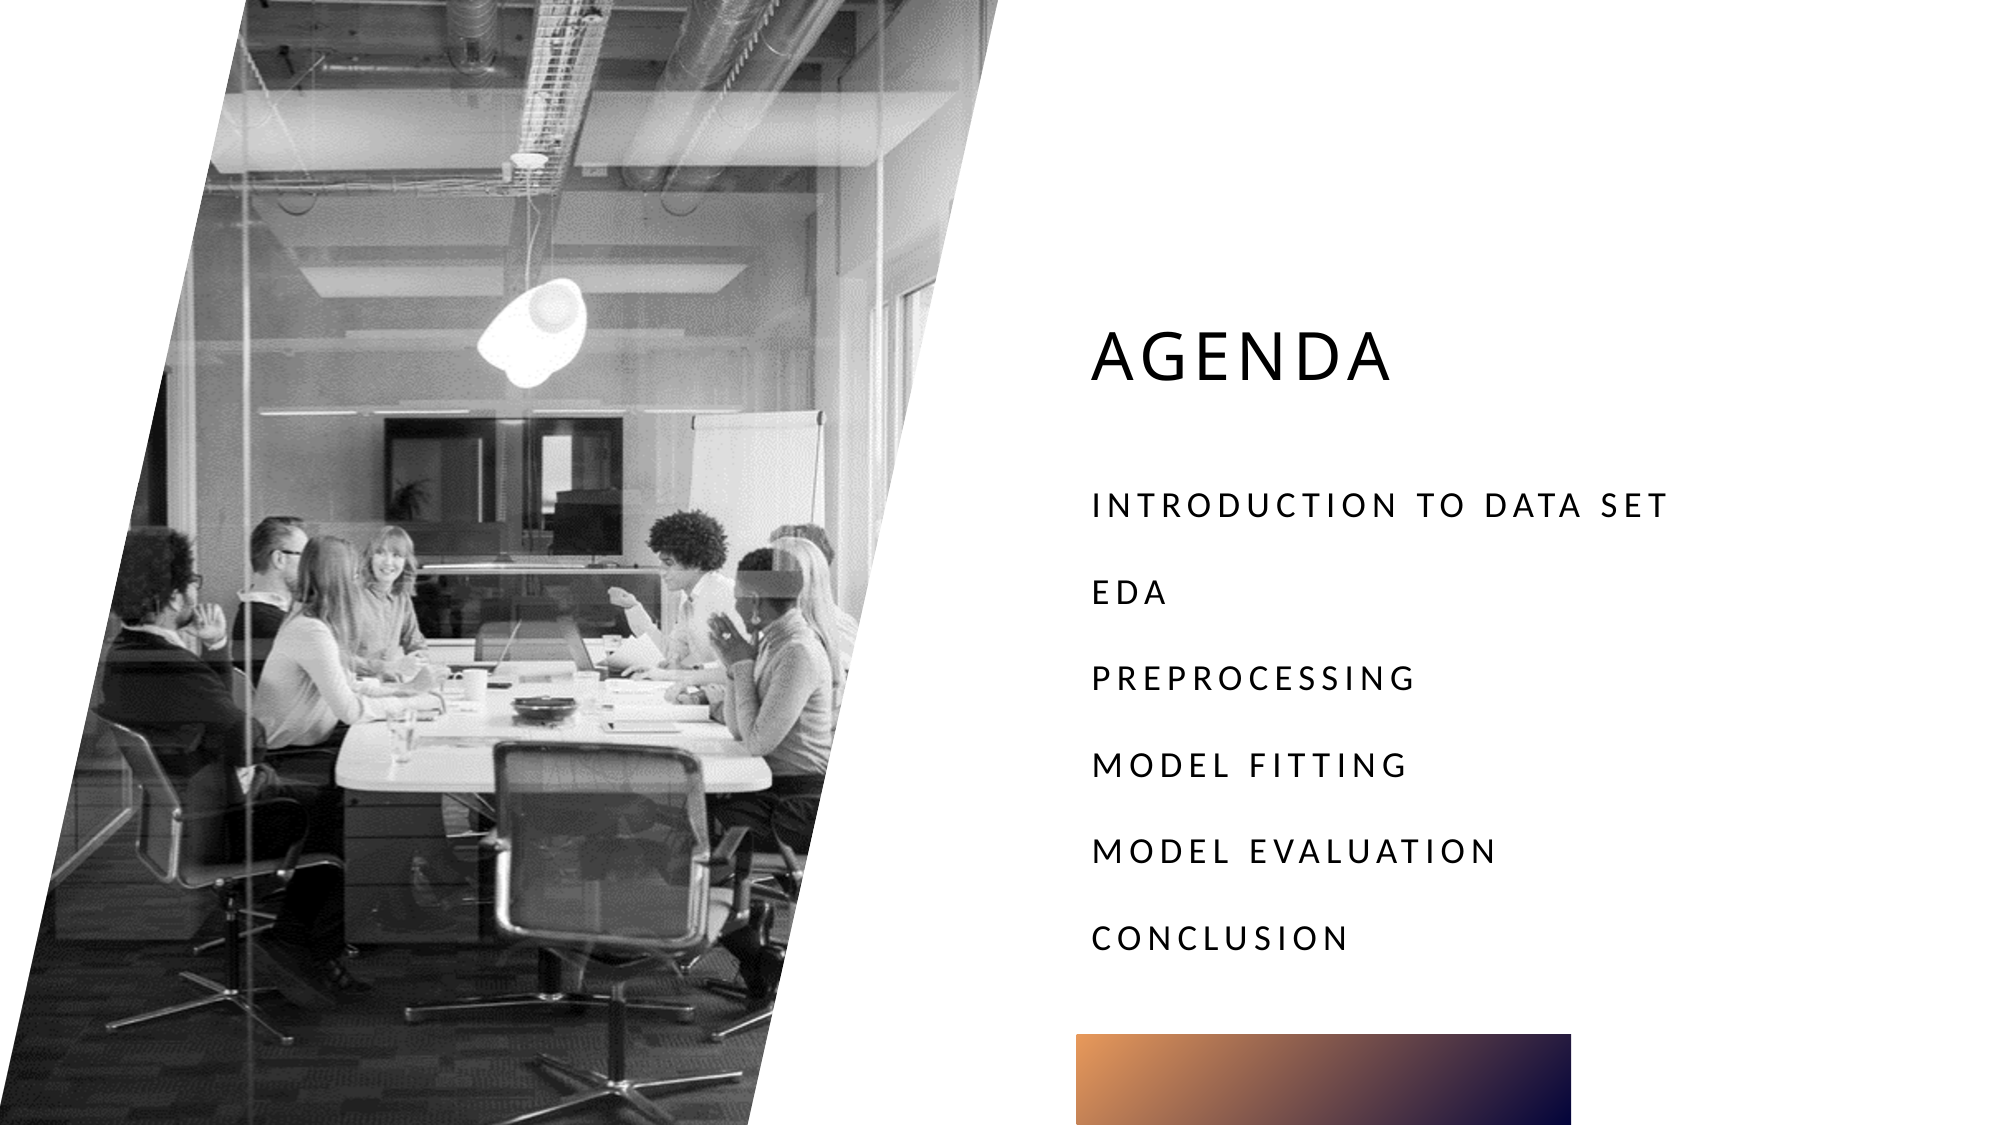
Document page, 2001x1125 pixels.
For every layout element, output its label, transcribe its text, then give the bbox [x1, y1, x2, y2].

picture [0, 0, 999, 1125]
title AGENDA [1076, 75, 1871, 402]
list INTRODUCTION TO DATA SET EDA PREPROCESSING MODEL FITTING MODEL EVALUATION CONCLUSION [1076, 451, 1871, 966]
